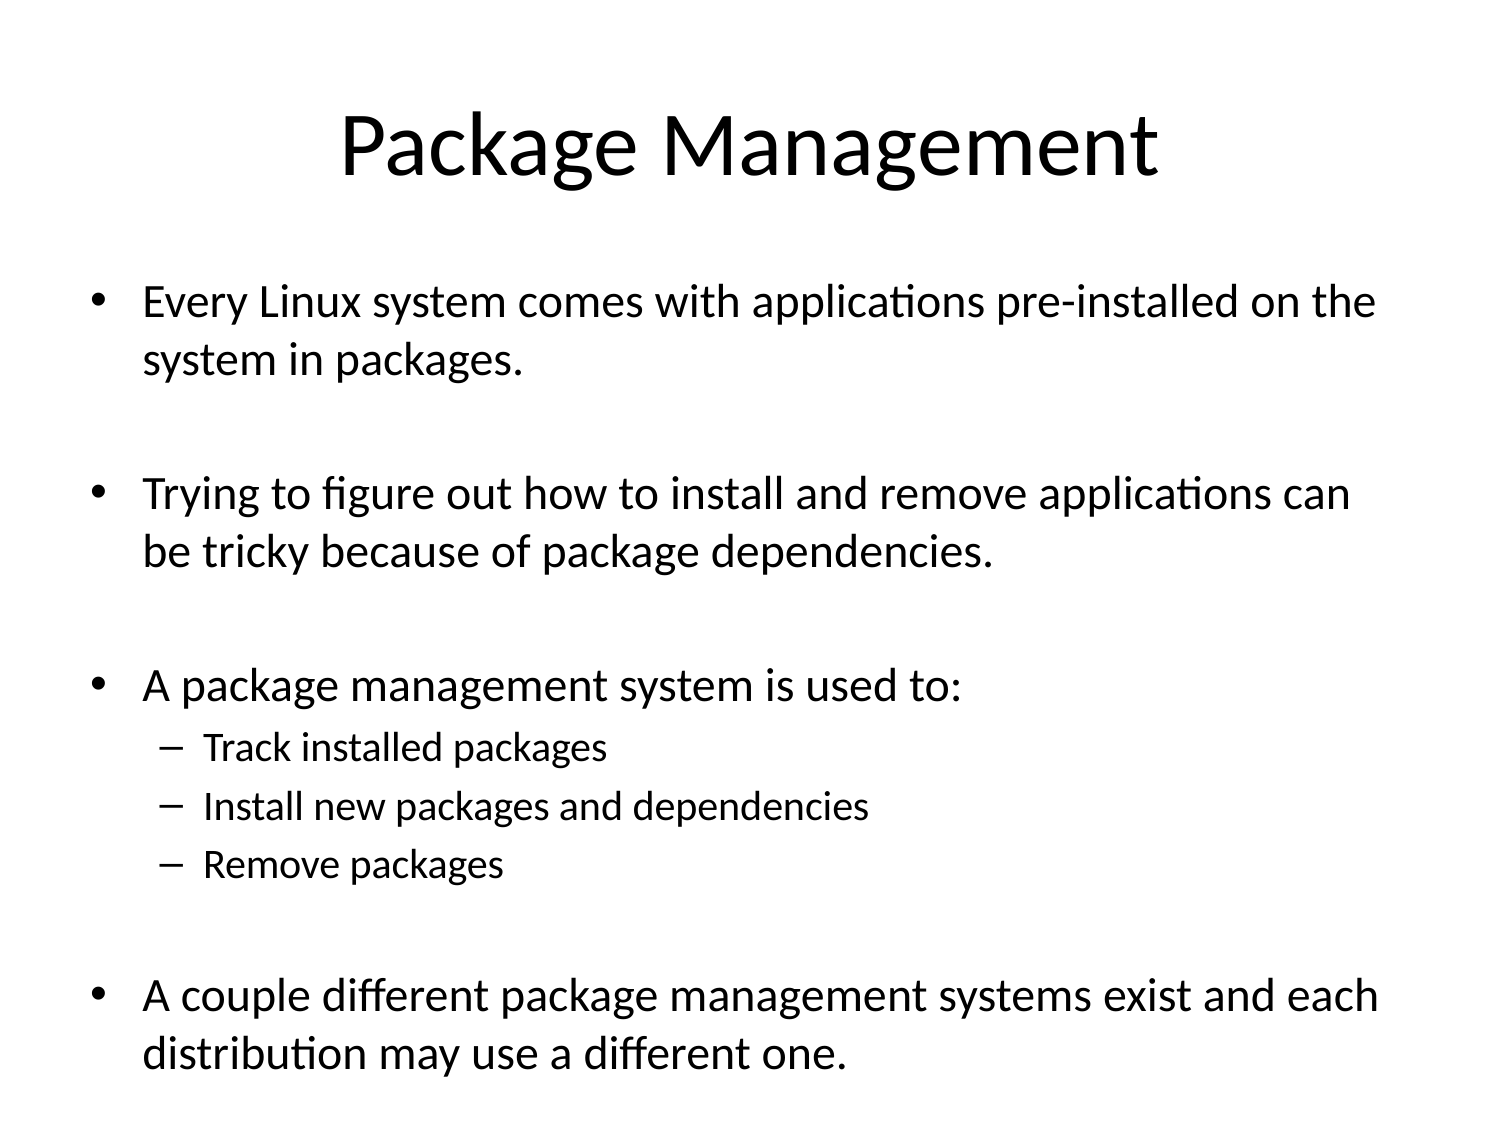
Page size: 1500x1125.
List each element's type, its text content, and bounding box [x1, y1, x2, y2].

list Every Linux system comes with applications pre-installed on the system in packages. Trying to figure out how to install and remove applications can be tricky because of package dependencies. A package management system is used to: Track installed packages Install new packages and dependencies Remove packages A couple different package management systems exist and each distribution may use a different one. [75, 262, 1425, 1088]
title Package Management [75, 45, 1425, 233]
